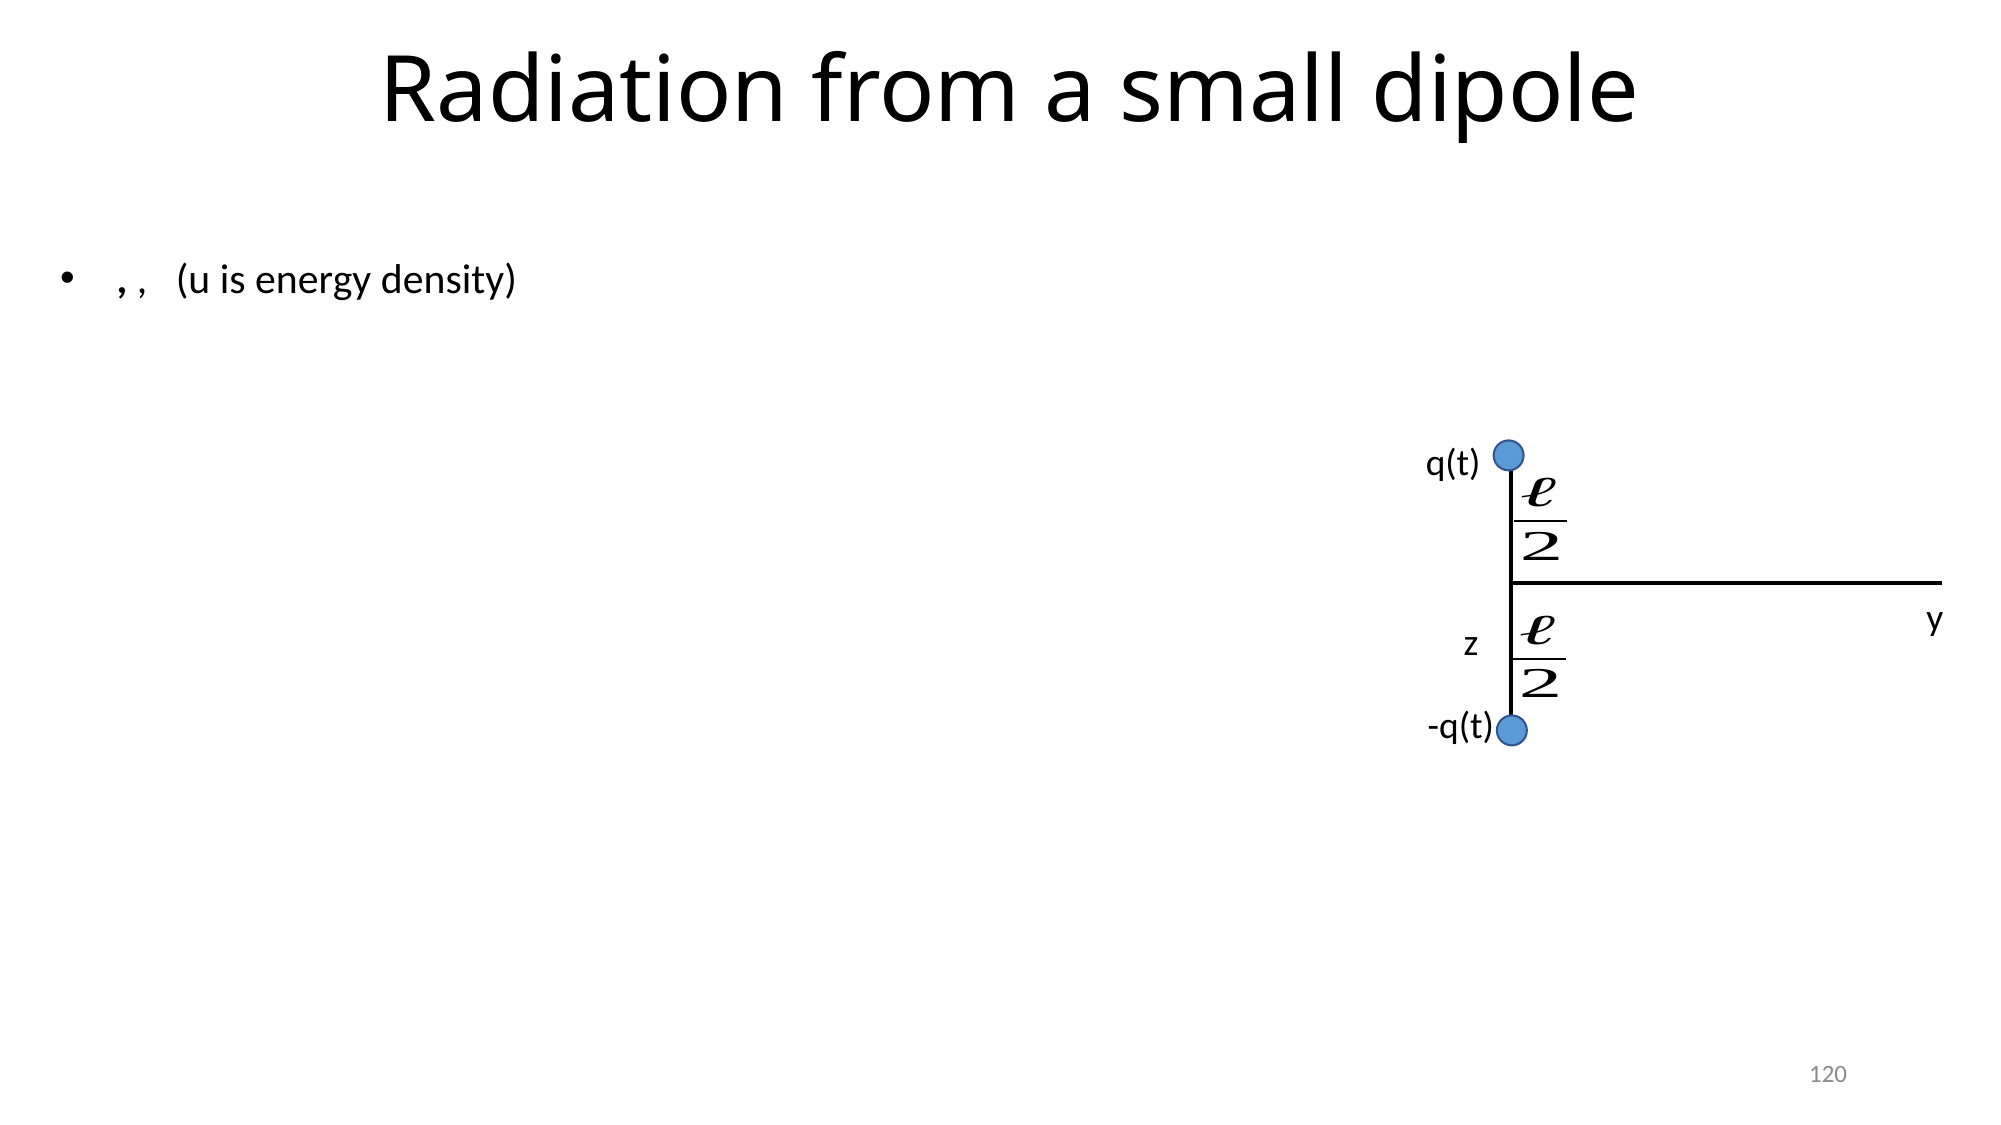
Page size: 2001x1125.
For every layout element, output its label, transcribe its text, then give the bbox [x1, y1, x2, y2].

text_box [1404, 430, 1961, 755]
slide_number 120 [1412, 1042, 1863, 1103]
title Radiation from a small dipole [45, 29, 1975, 155]
